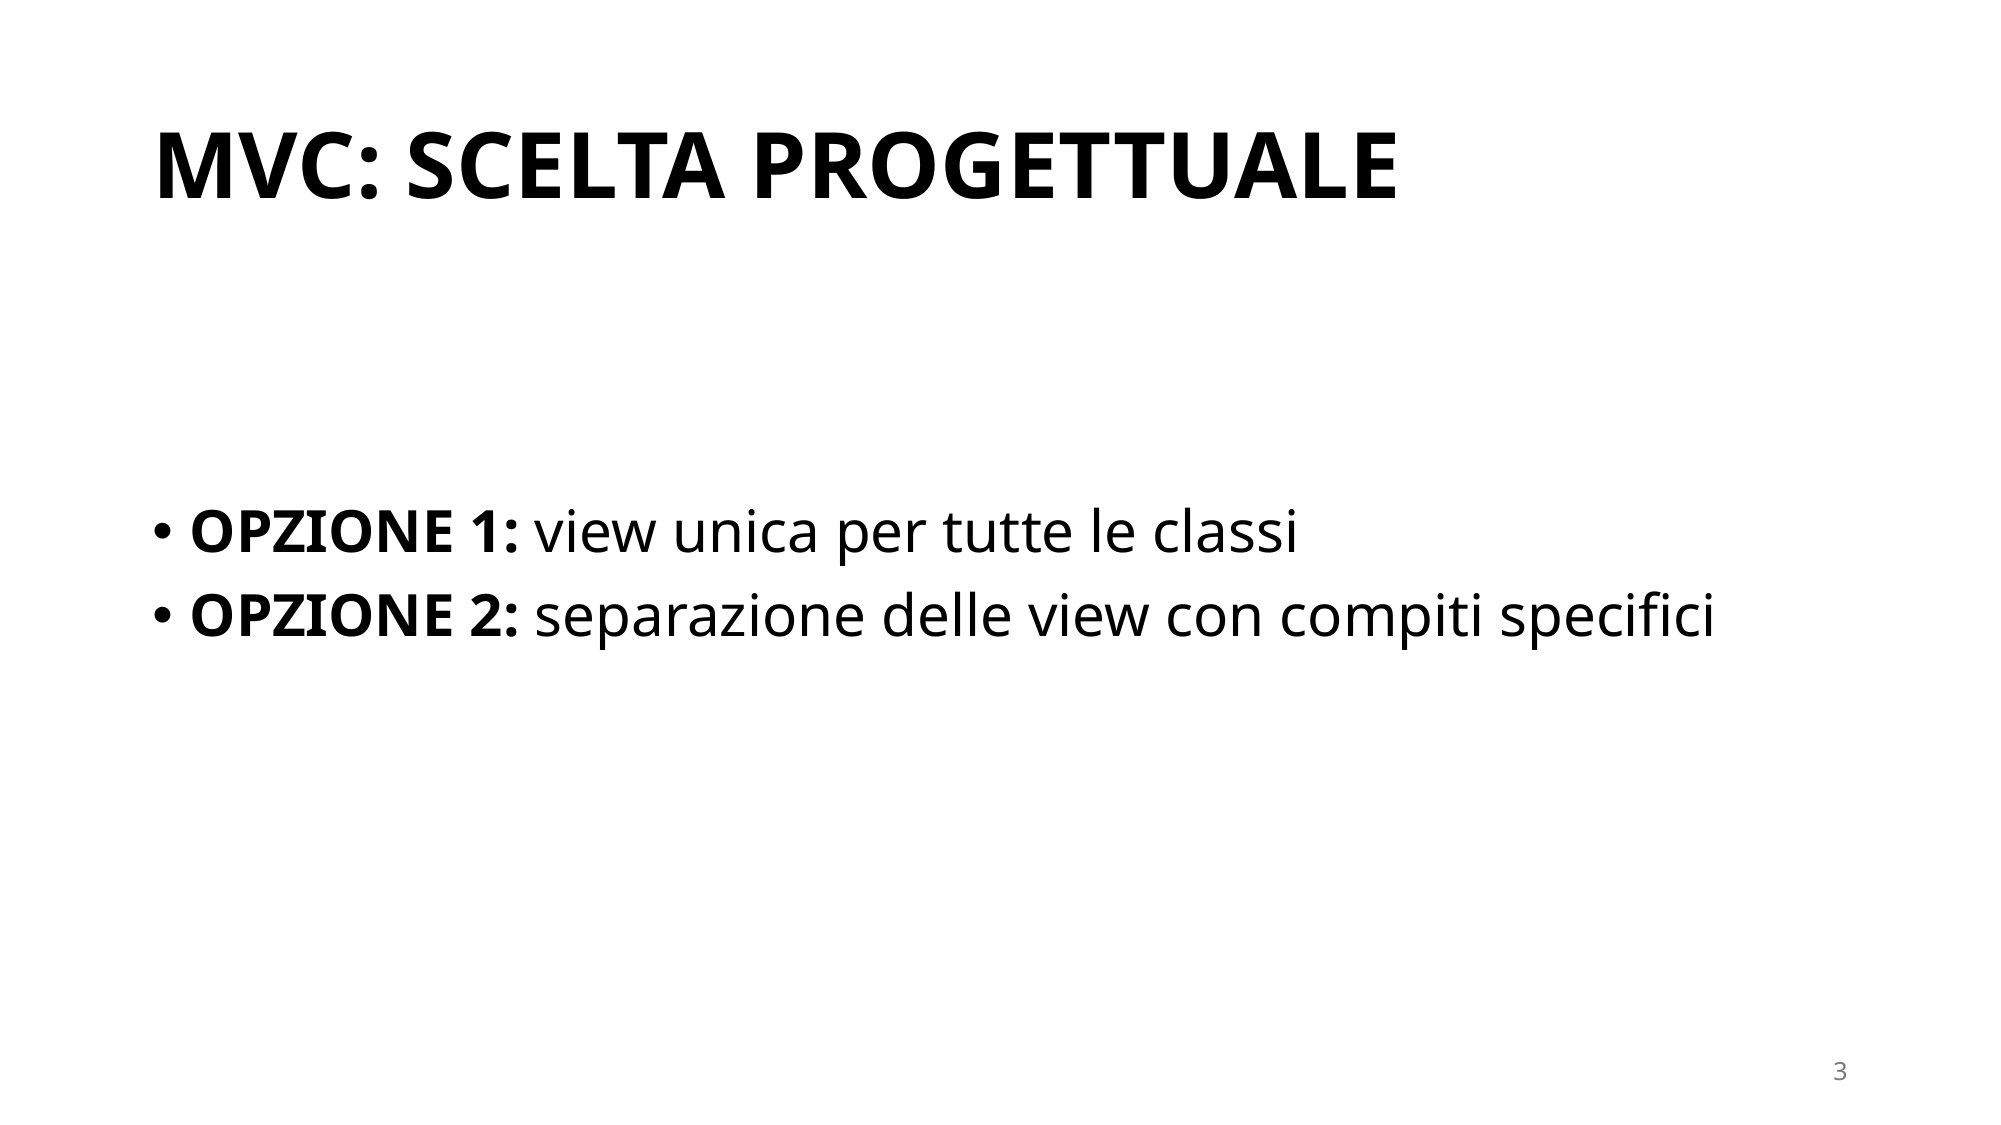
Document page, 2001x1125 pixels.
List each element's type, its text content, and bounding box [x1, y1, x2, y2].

title MVC: SCELTA PROGETTUALE [137, 59, 1863, 278]
slide_number 2 [1412, 1042, 1863, 1103]
list OPZIONE 1: view unica per tutte le classi OPZIONE 2: separazione delle view con compiti specifici [137, 494, 1863, 661]
